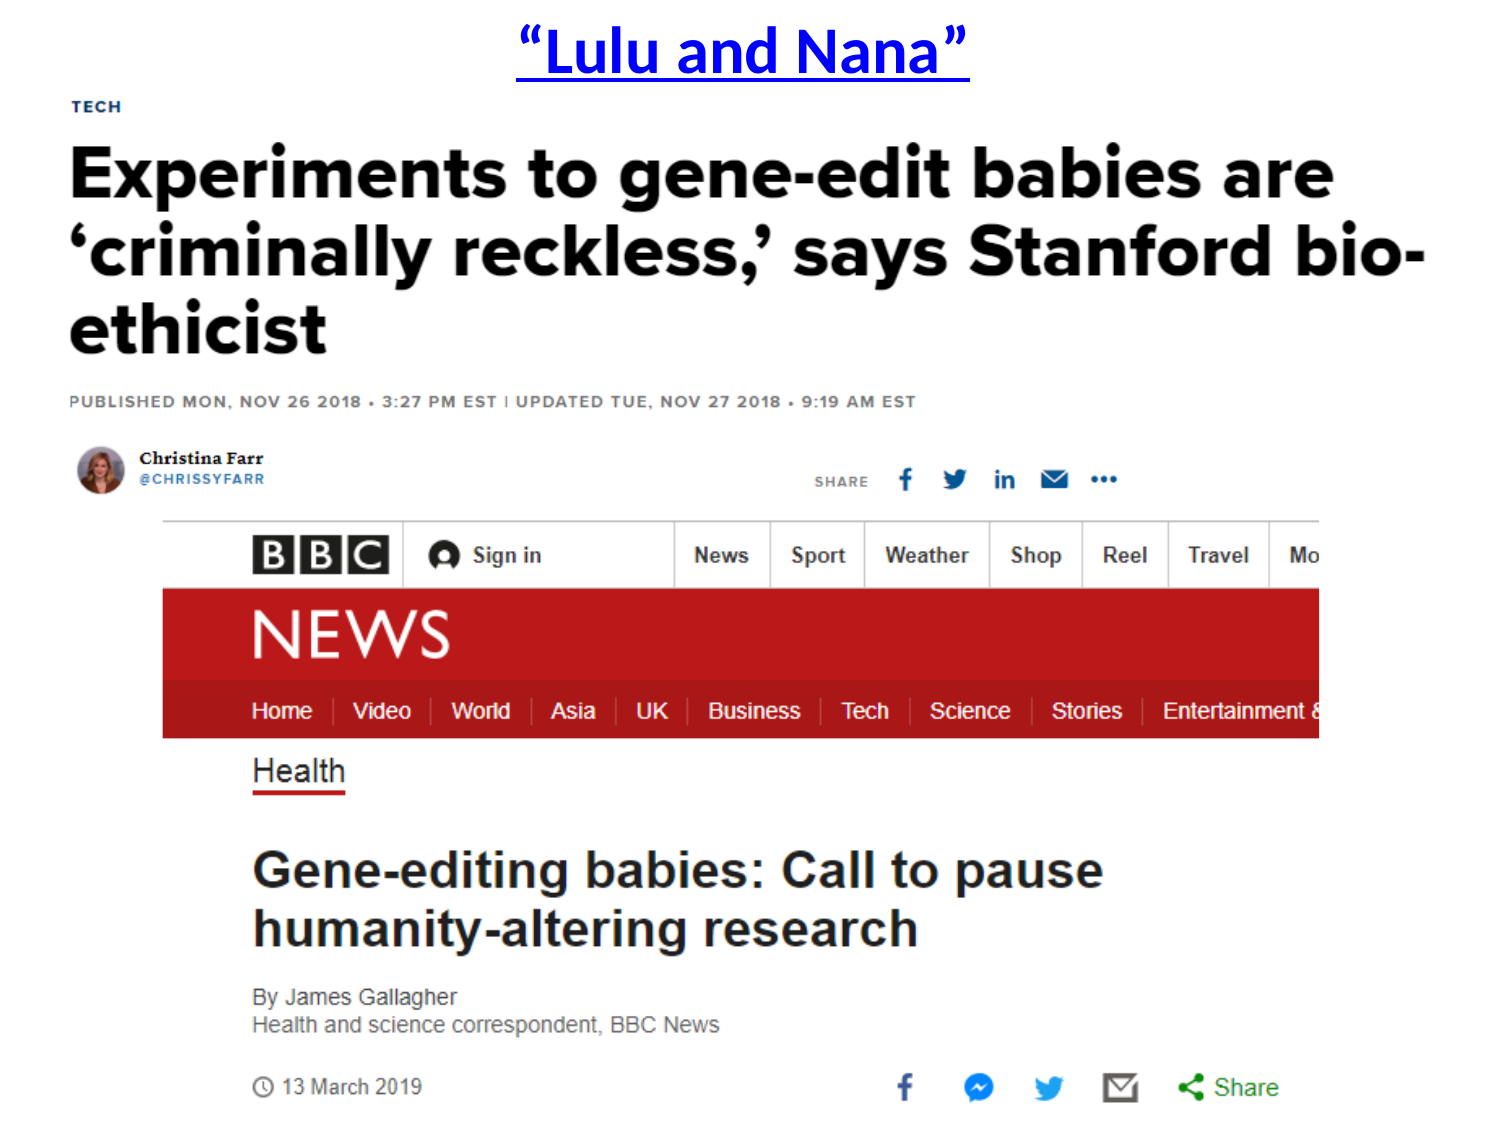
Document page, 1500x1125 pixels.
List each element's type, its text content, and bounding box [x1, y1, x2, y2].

picture [0, 81, 1463, 513]
picture [162, 514, 1320, 1113]
text_box “Lulu and Nana” [501, 0, 986, 80]
